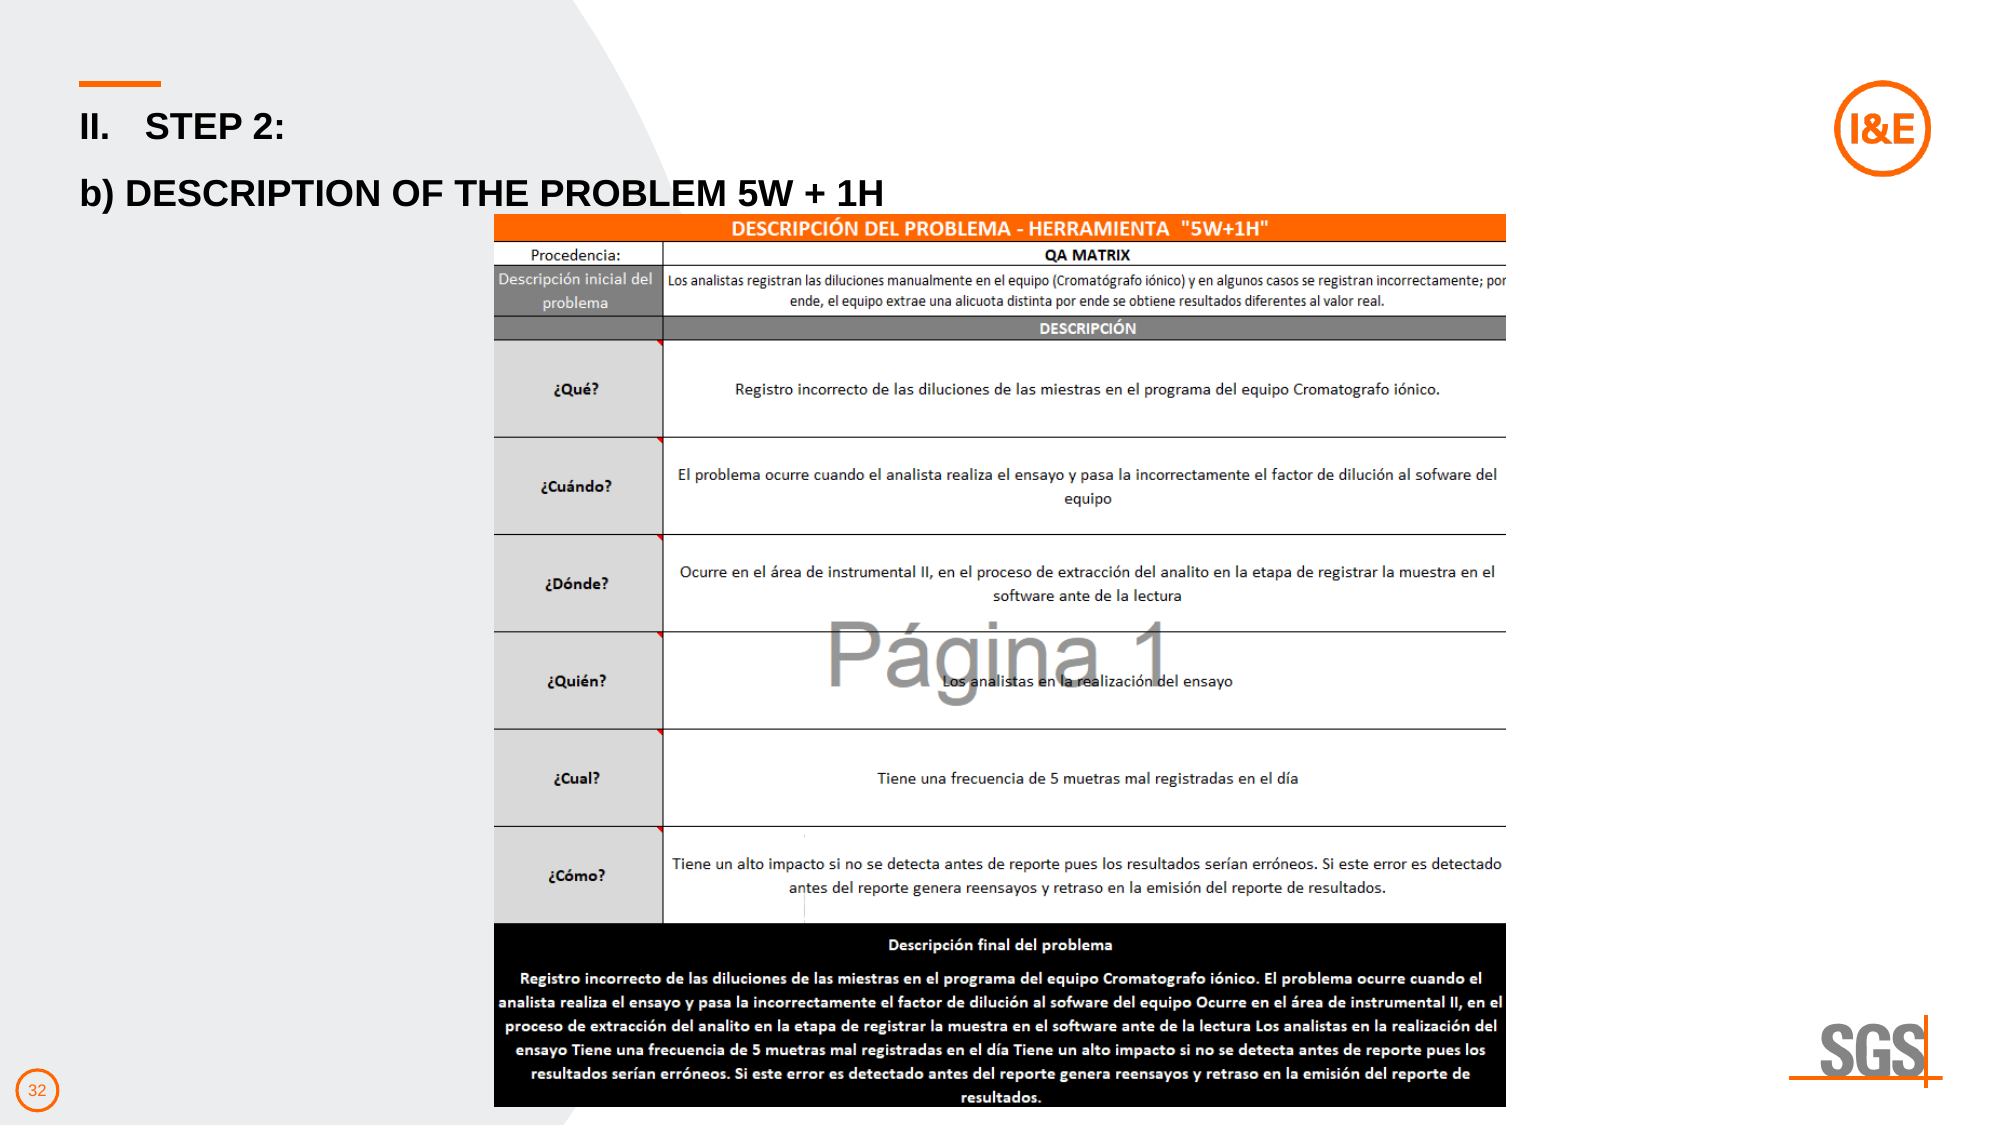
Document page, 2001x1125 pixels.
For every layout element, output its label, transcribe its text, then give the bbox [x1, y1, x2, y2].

picture [1834, 80, 1931, 177]
picture [494, 214, 1506, 1107]
text_box STEP 2: b) DESCRIPTION OF THE PROBLEM 5W + 1H [64, 71, 1065, 222]
